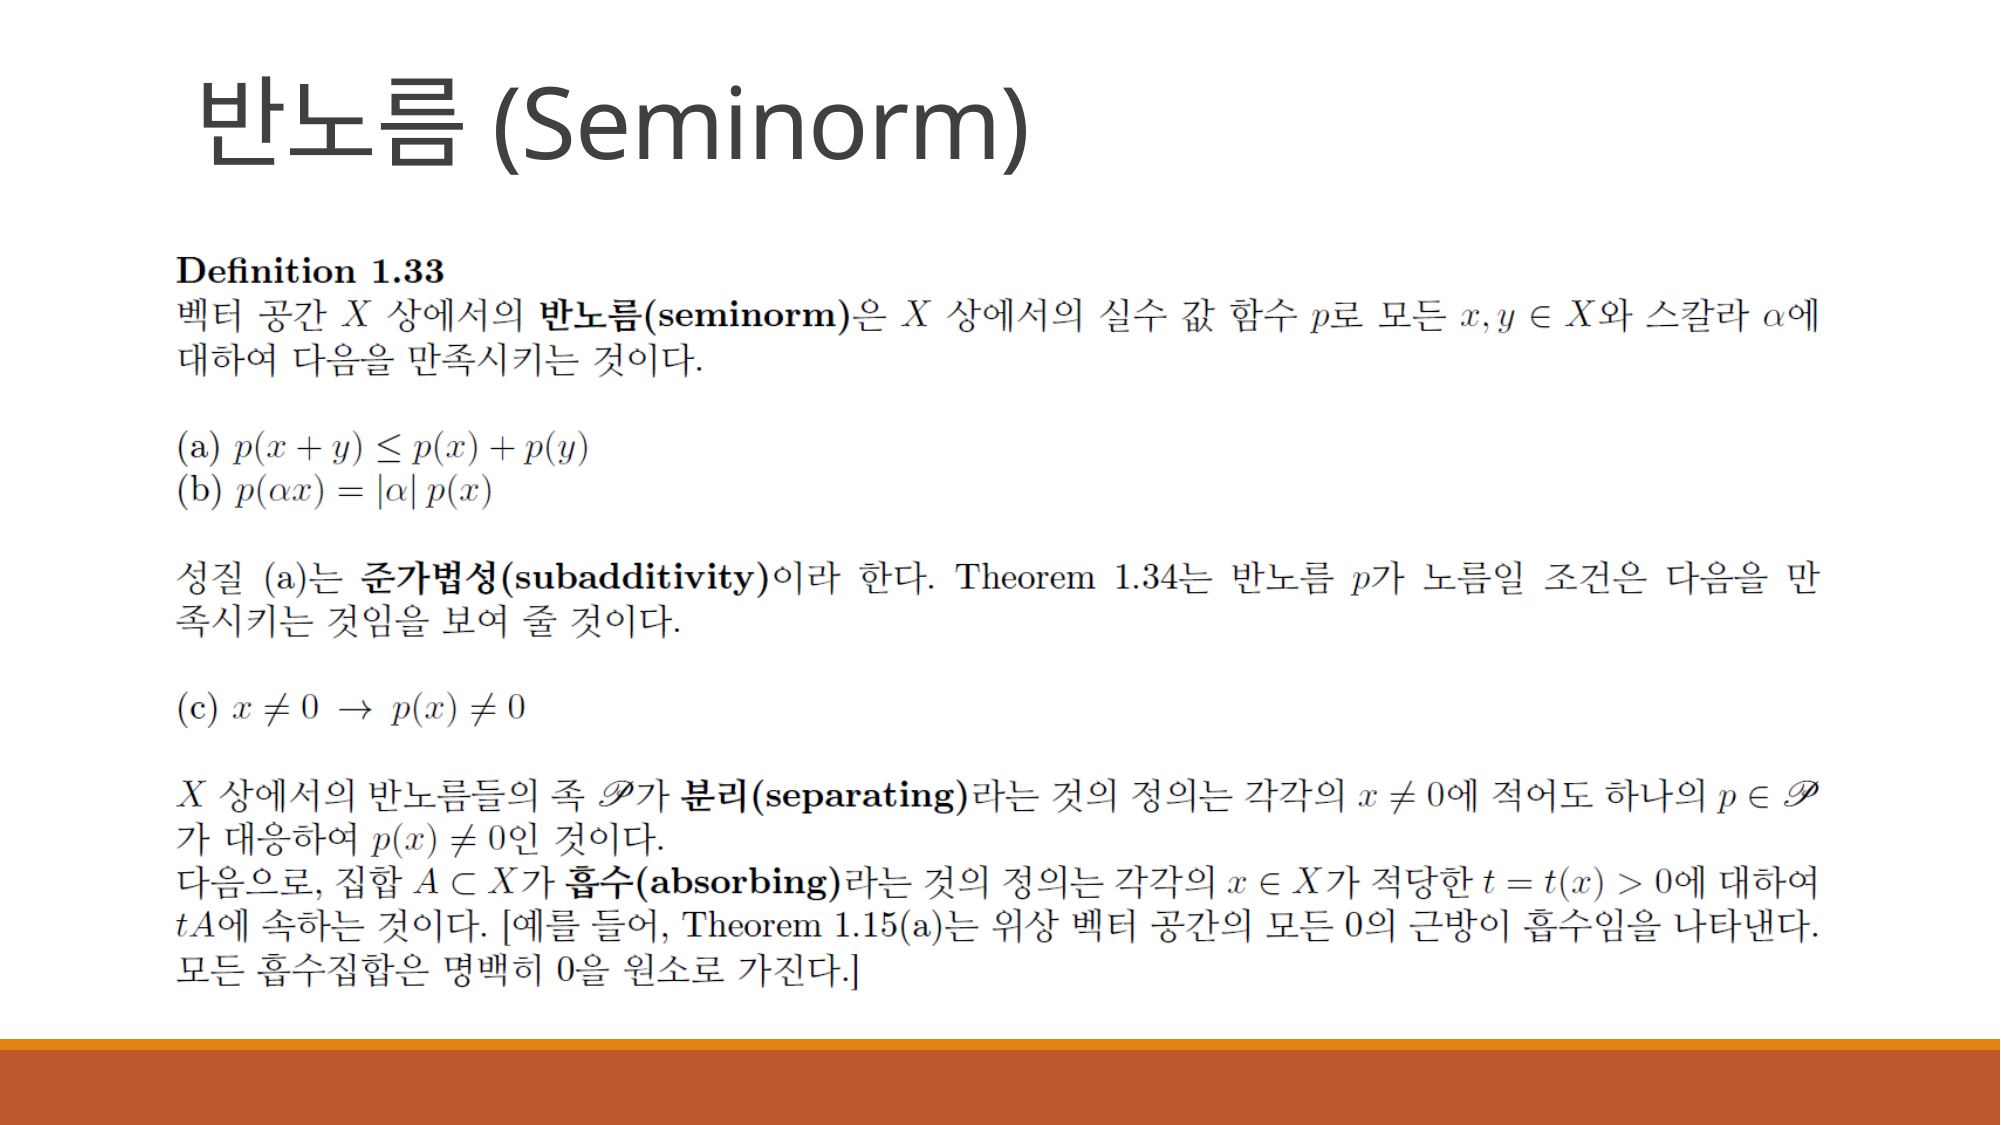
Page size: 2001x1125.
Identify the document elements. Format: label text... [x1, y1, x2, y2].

title 반노름(Seminorm) [180, 47, 1830, 188]
picture [151, 236, 1849, 994]
